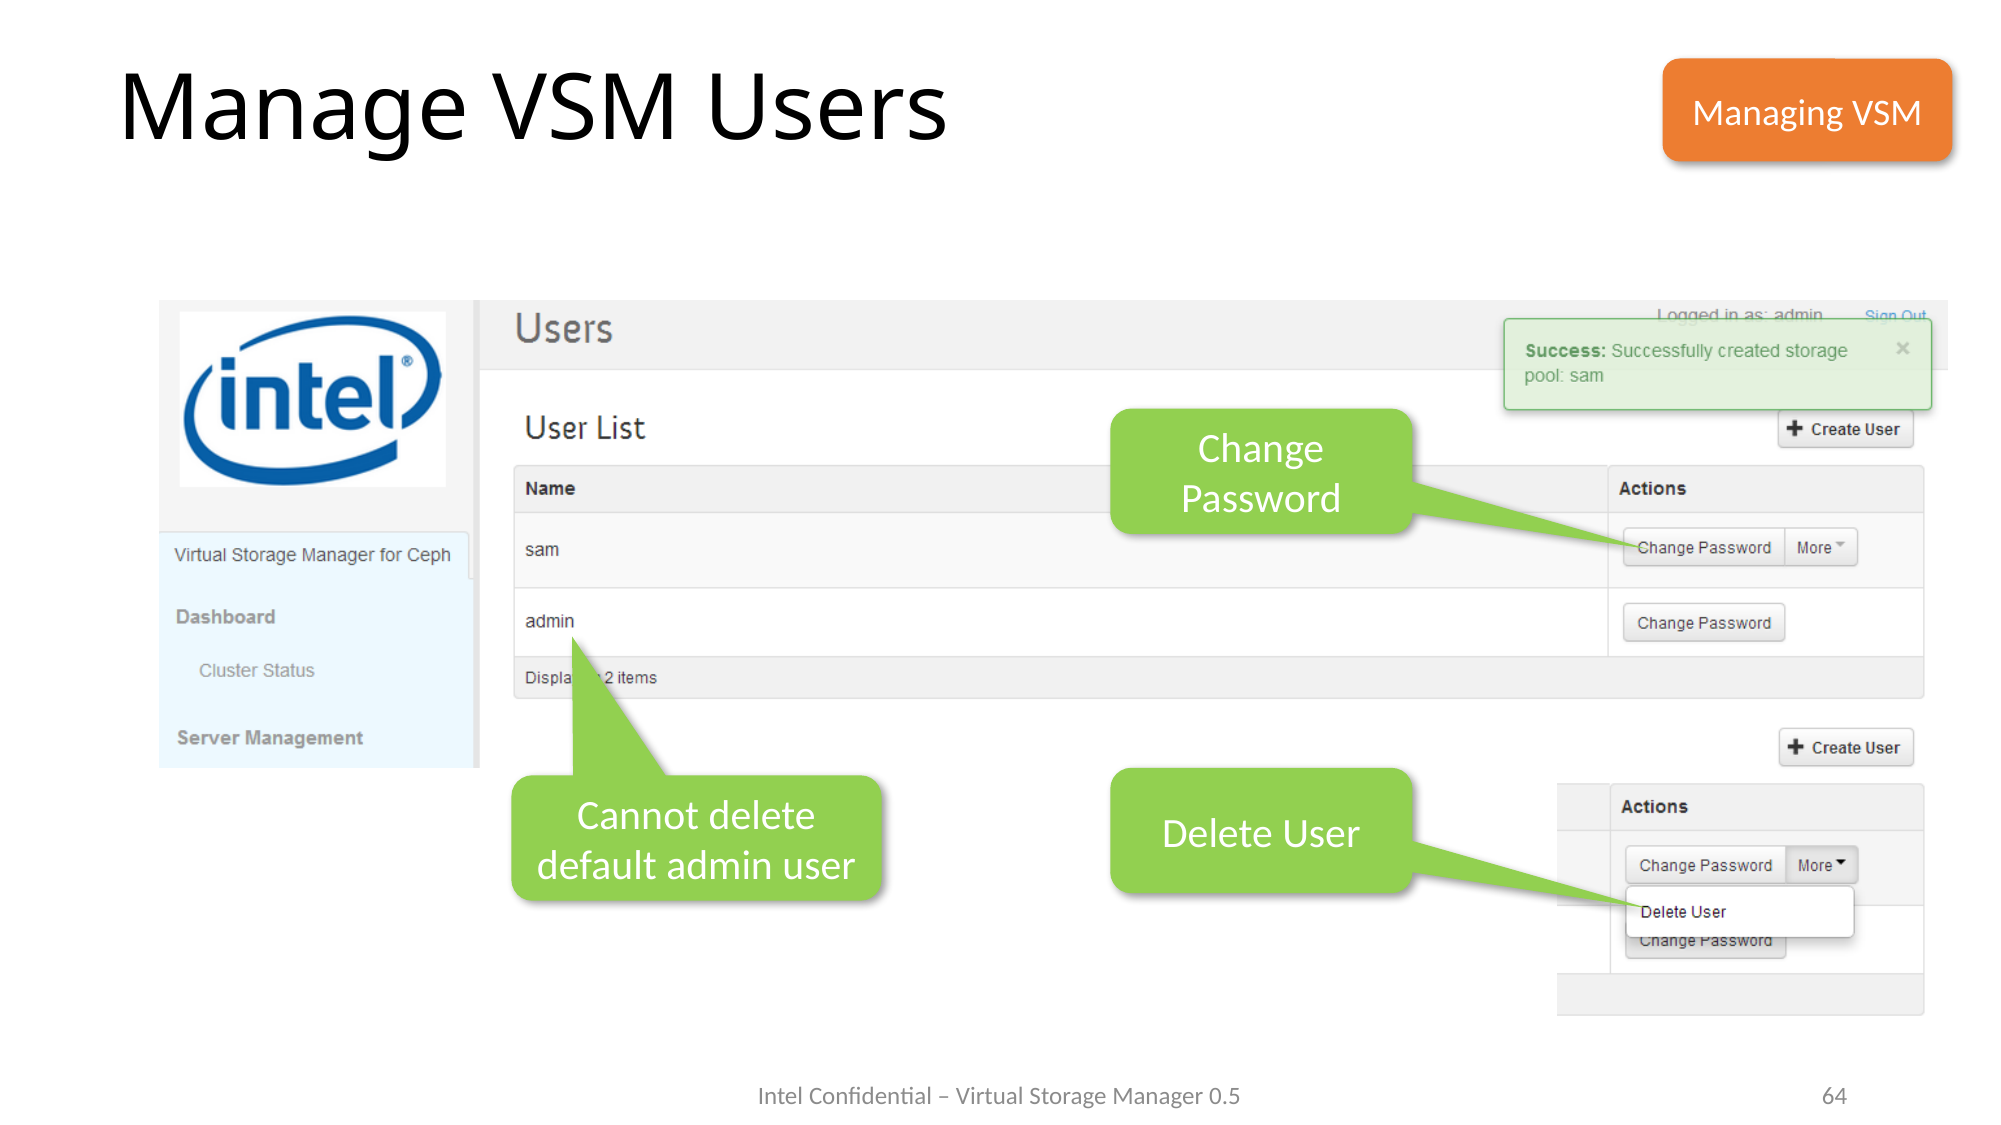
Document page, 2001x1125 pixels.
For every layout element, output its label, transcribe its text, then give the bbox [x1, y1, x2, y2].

text_box Delete User [1109, 768, 1557, 896]
text_box Managing VSM [1661, 57, 1954, 163]
slide_number 64 [1412, 1065, 1863, 1125]
picture [159, 300, 1948, 1034]
text_box Cannot delete default admin user [510, 768, 883, 902]
title Manage VSM Users [102, 1, 1828, 219]
footer Intel Confidential – Virtual Storage Manager 0.5 [662, 1065, 1338, 1125]
